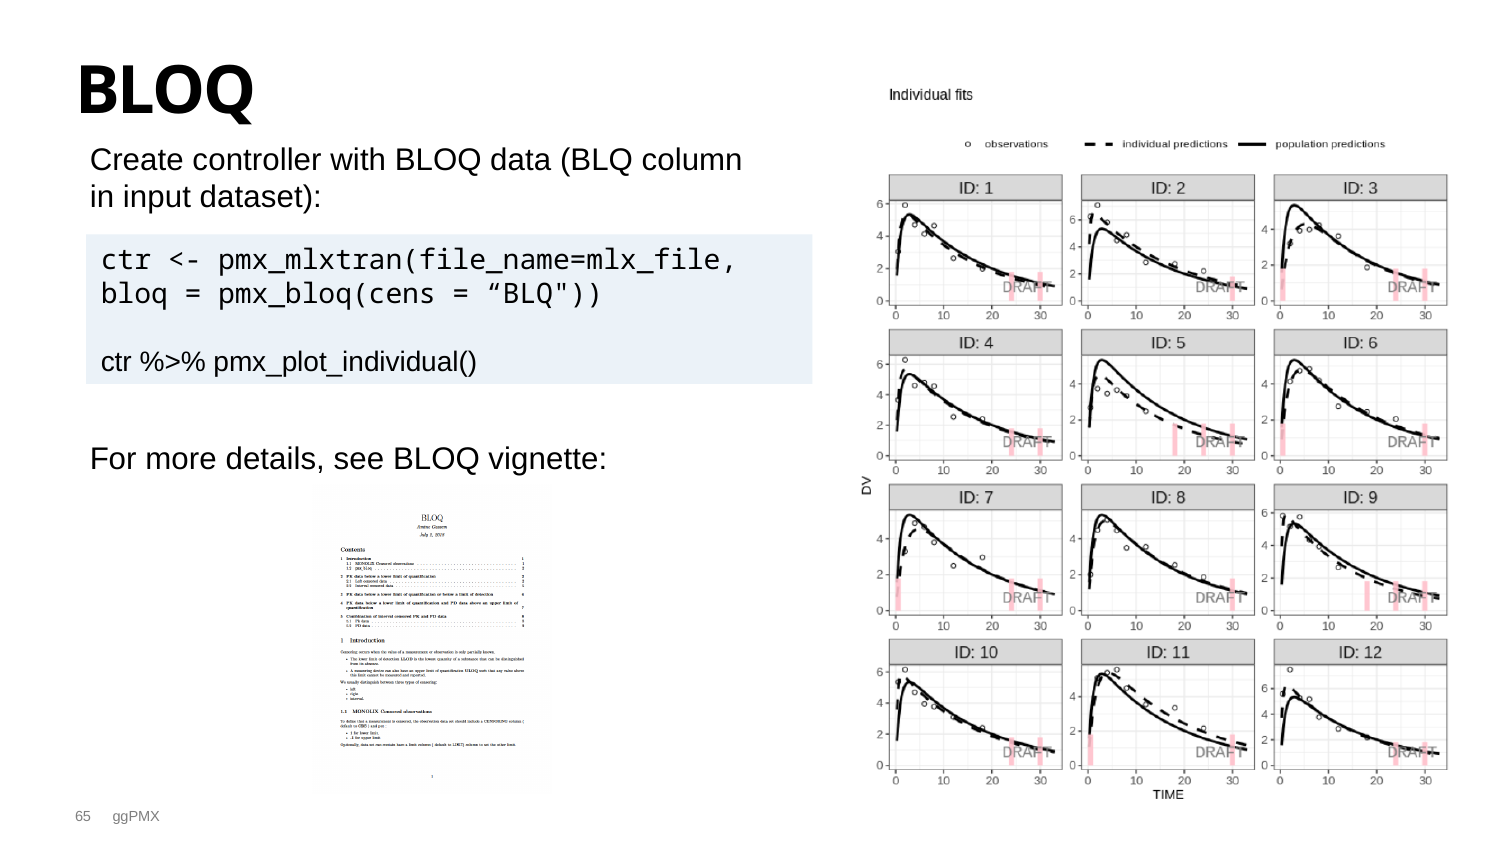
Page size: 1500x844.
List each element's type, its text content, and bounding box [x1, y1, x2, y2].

text_box ctr <- pmx_mlxtran(file_name=mlx_file, bloq = pmx_bloq(cens = “BLQ")) ctr %>% pmx_plot_individual() [86, 234, 813, 384]
picture [854, 76, 1463, 808]
slide_number 65 [75, 806, 113, 844]
title BLOQ [75, 56, 1425, 214]
footer ggPMX [113, 806, 735, 844]
text_box Create controller with BLOQ data (BLQ column in input dataset): For more details, see BLOQ vignette: [74, 131, 769, 743]
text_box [311, 483, 552, 794]
